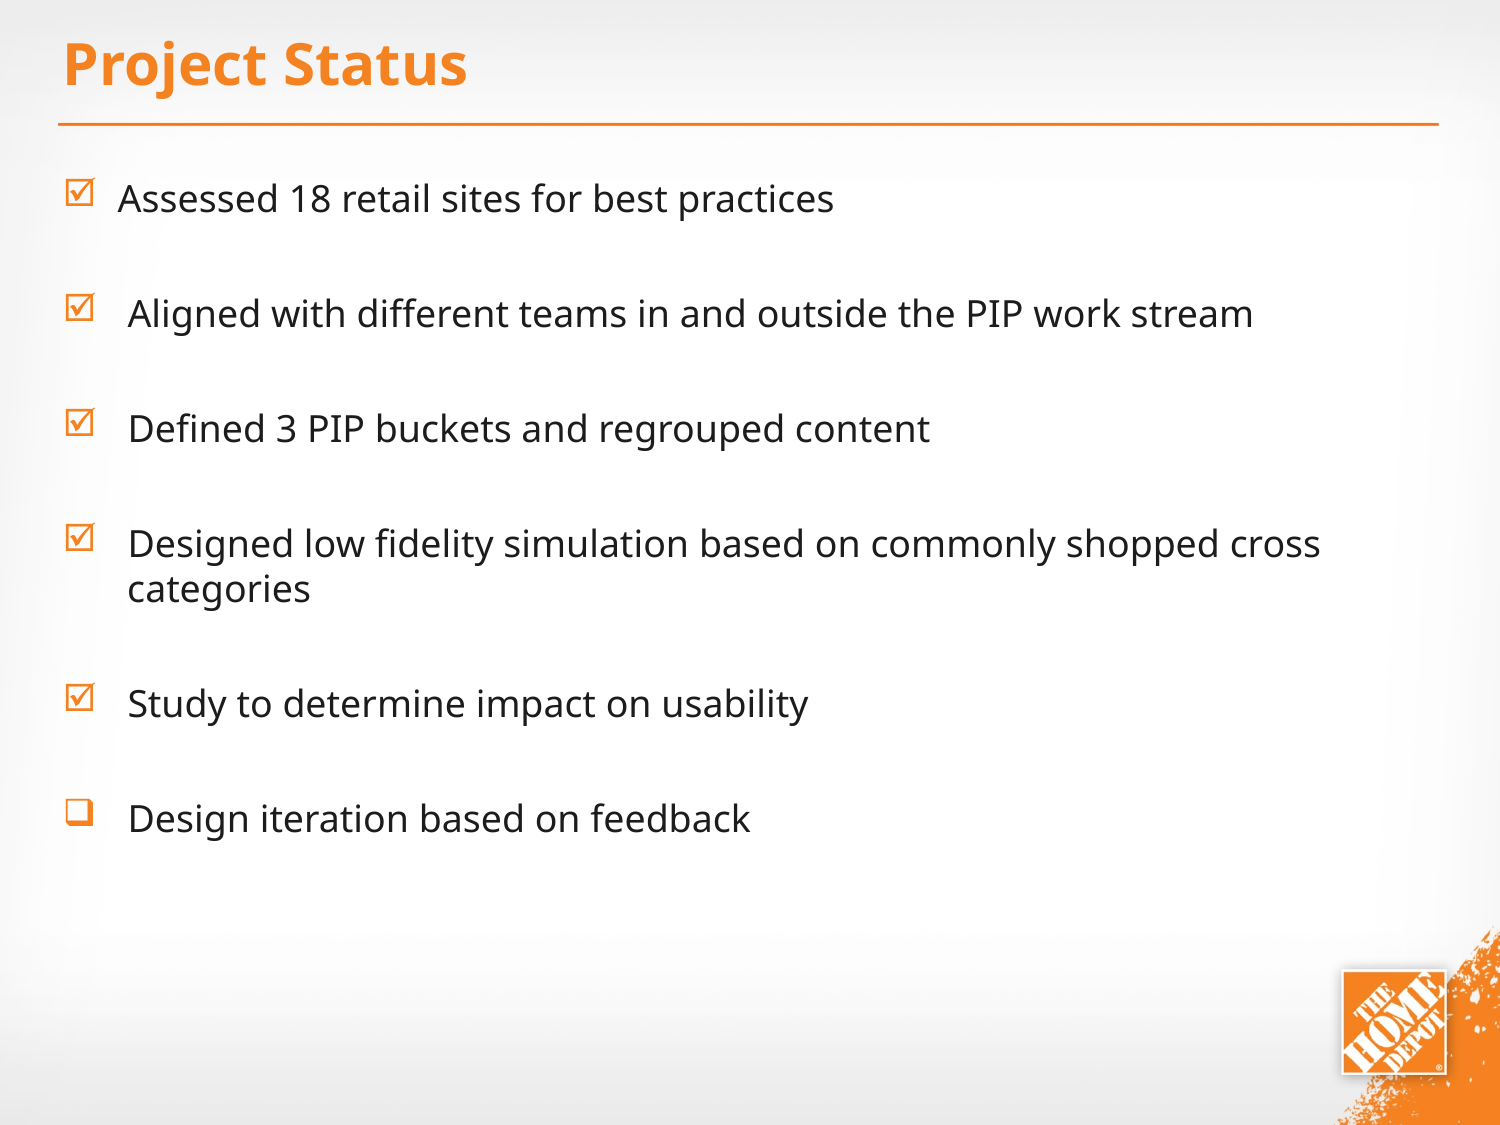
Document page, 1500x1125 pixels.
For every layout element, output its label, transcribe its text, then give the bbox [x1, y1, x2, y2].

picture [0, 0, 1500, 1125]
title Project Status [48, 0, 1398, 125]
list Assessed 18 retail sites for best practices Aligned with different teams in and outside the PIP work stream Defined 3 PIP buckets and regrouped content Designed low fidelity simulation based on commonly shopped cross categories Study to determine impact on usability Design iteration based on feedback [48, 167, 1438, 938]
